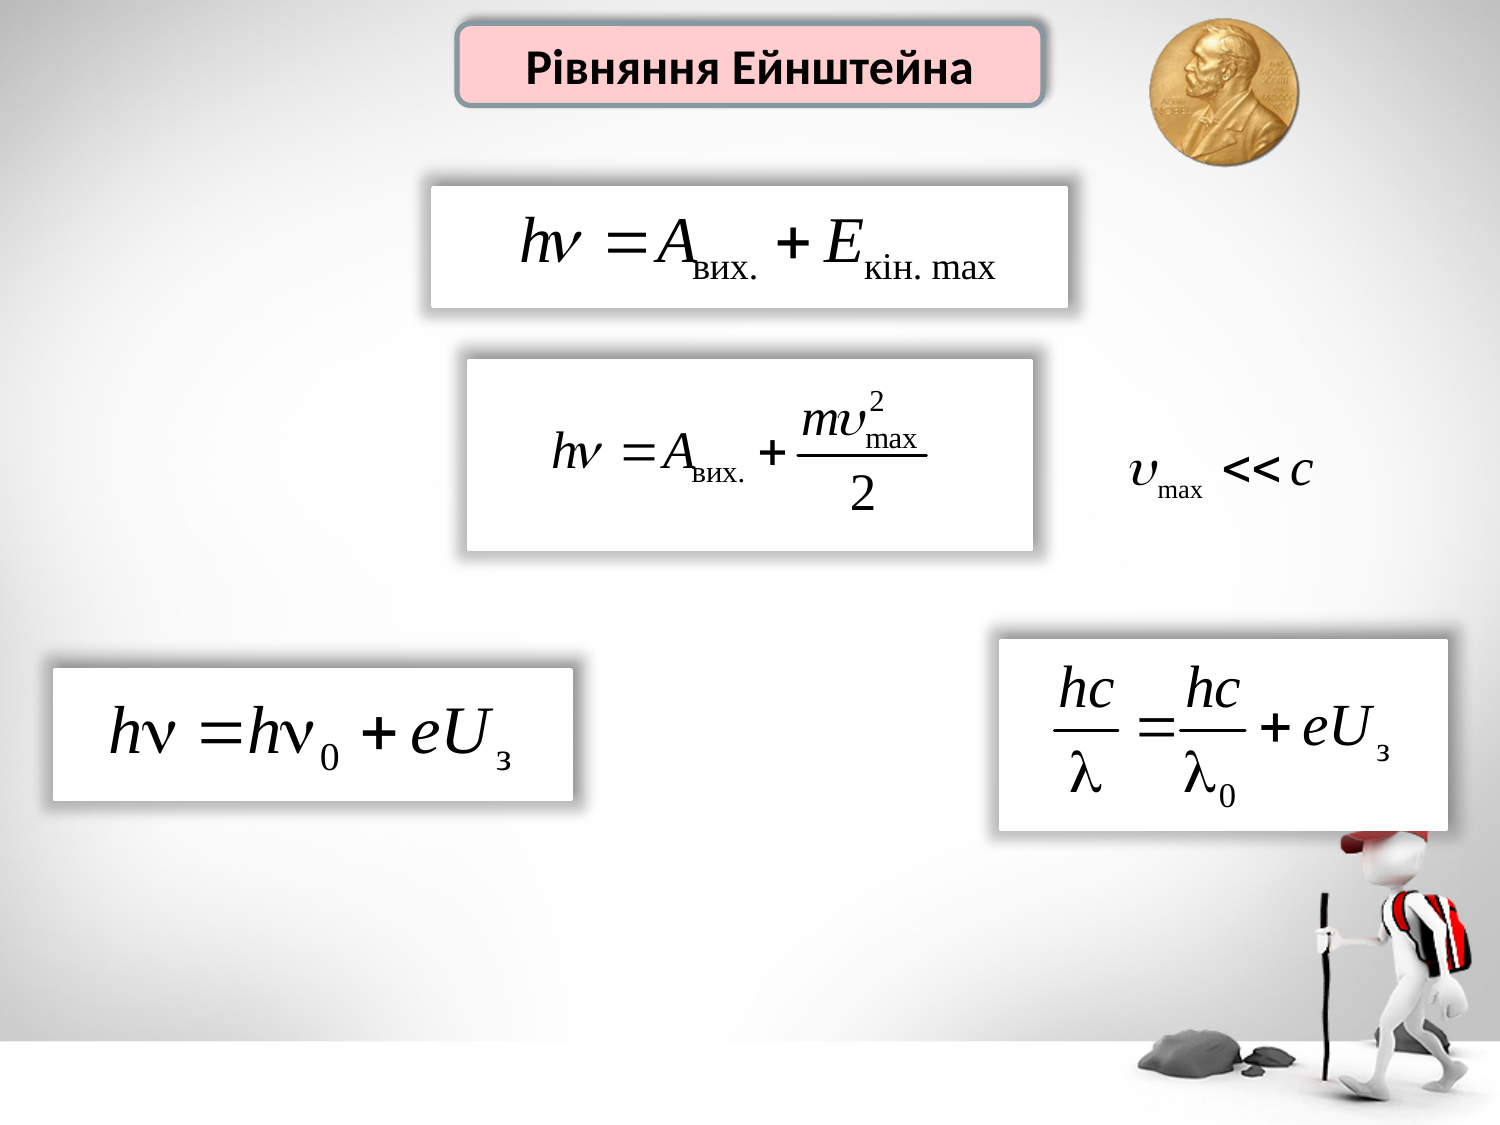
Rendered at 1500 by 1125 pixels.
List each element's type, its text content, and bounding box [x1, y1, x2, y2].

text_box [999, 639, 1448, 831]
text_box [53, 668, 573, 801]
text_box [97, 685, 529, 785]
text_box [543, 376, 938, 522]
text_box [431, 186, 1068, 308]
text_box Рівняння Ейнштейна [456, 22, 1044, 107]
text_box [1043, 647, 1402, 823]
text_box [467, 359, 1033, 551]
picture [0, 0, 1500, 1125]
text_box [509, 196, 1008, 296]
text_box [1124, 434, 1321, 509]
